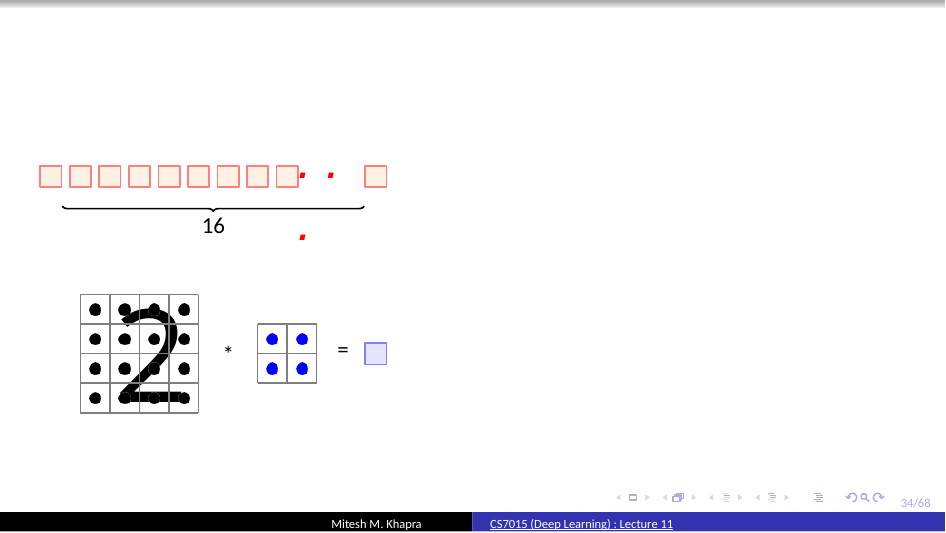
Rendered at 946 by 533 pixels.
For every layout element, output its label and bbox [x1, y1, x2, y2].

text_box [898, 493, 941, 510]
text_box [39, 125, 365, 251]
text_box [335, 333, 357, 363]
text_box [257, 323, 317, 384]
picture [0, 0, 945, 8]
text_box [364, 342, 387, 365]
text_box [80, 271, 199, 429]
text_box [0, 511, 946, 532]
text_box [364, 165, 387, 188]
text_box [220, 337, 236, 367]
